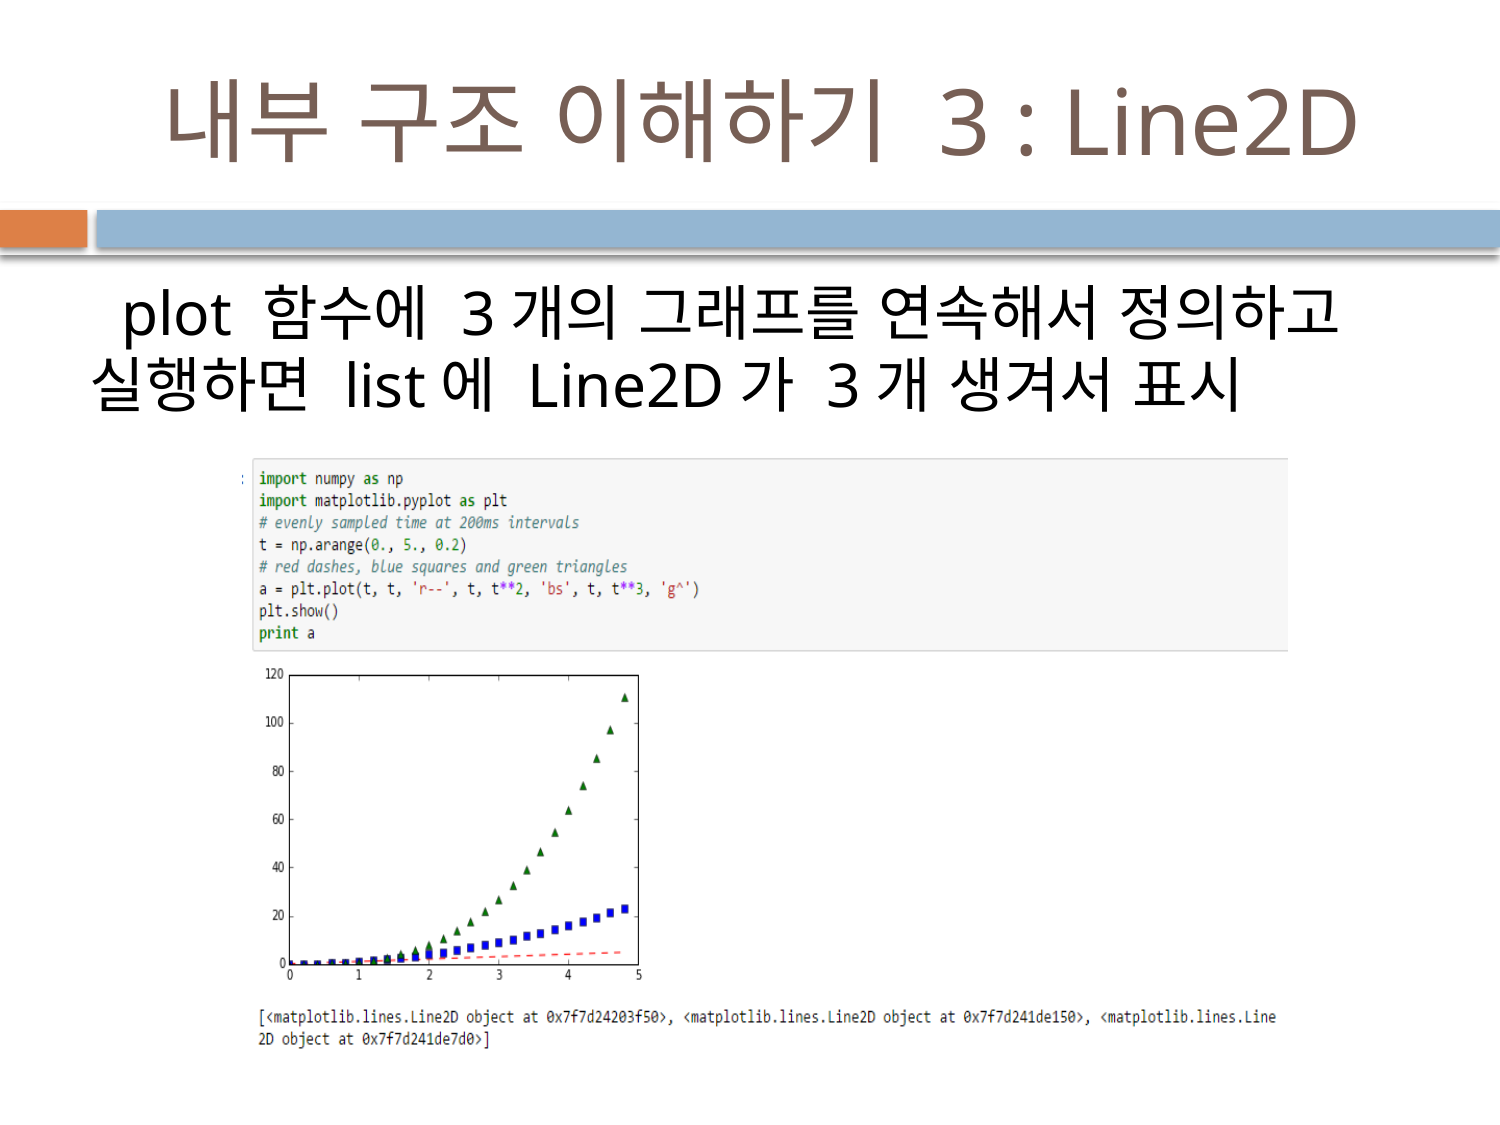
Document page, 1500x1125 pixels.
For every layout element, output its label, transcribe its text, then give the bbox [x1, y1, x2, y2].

picture [241, 444, 1289, 1059]
title 내부 구조 이해하기 3 : Line2D [100, 37, 1438, 200]
list plot 함수에 3개의 그래프를 연속해서 정의하고 실행하면 list에 Line2D가 3개 생겨서 표시 [75, 267, 1425, 539]
